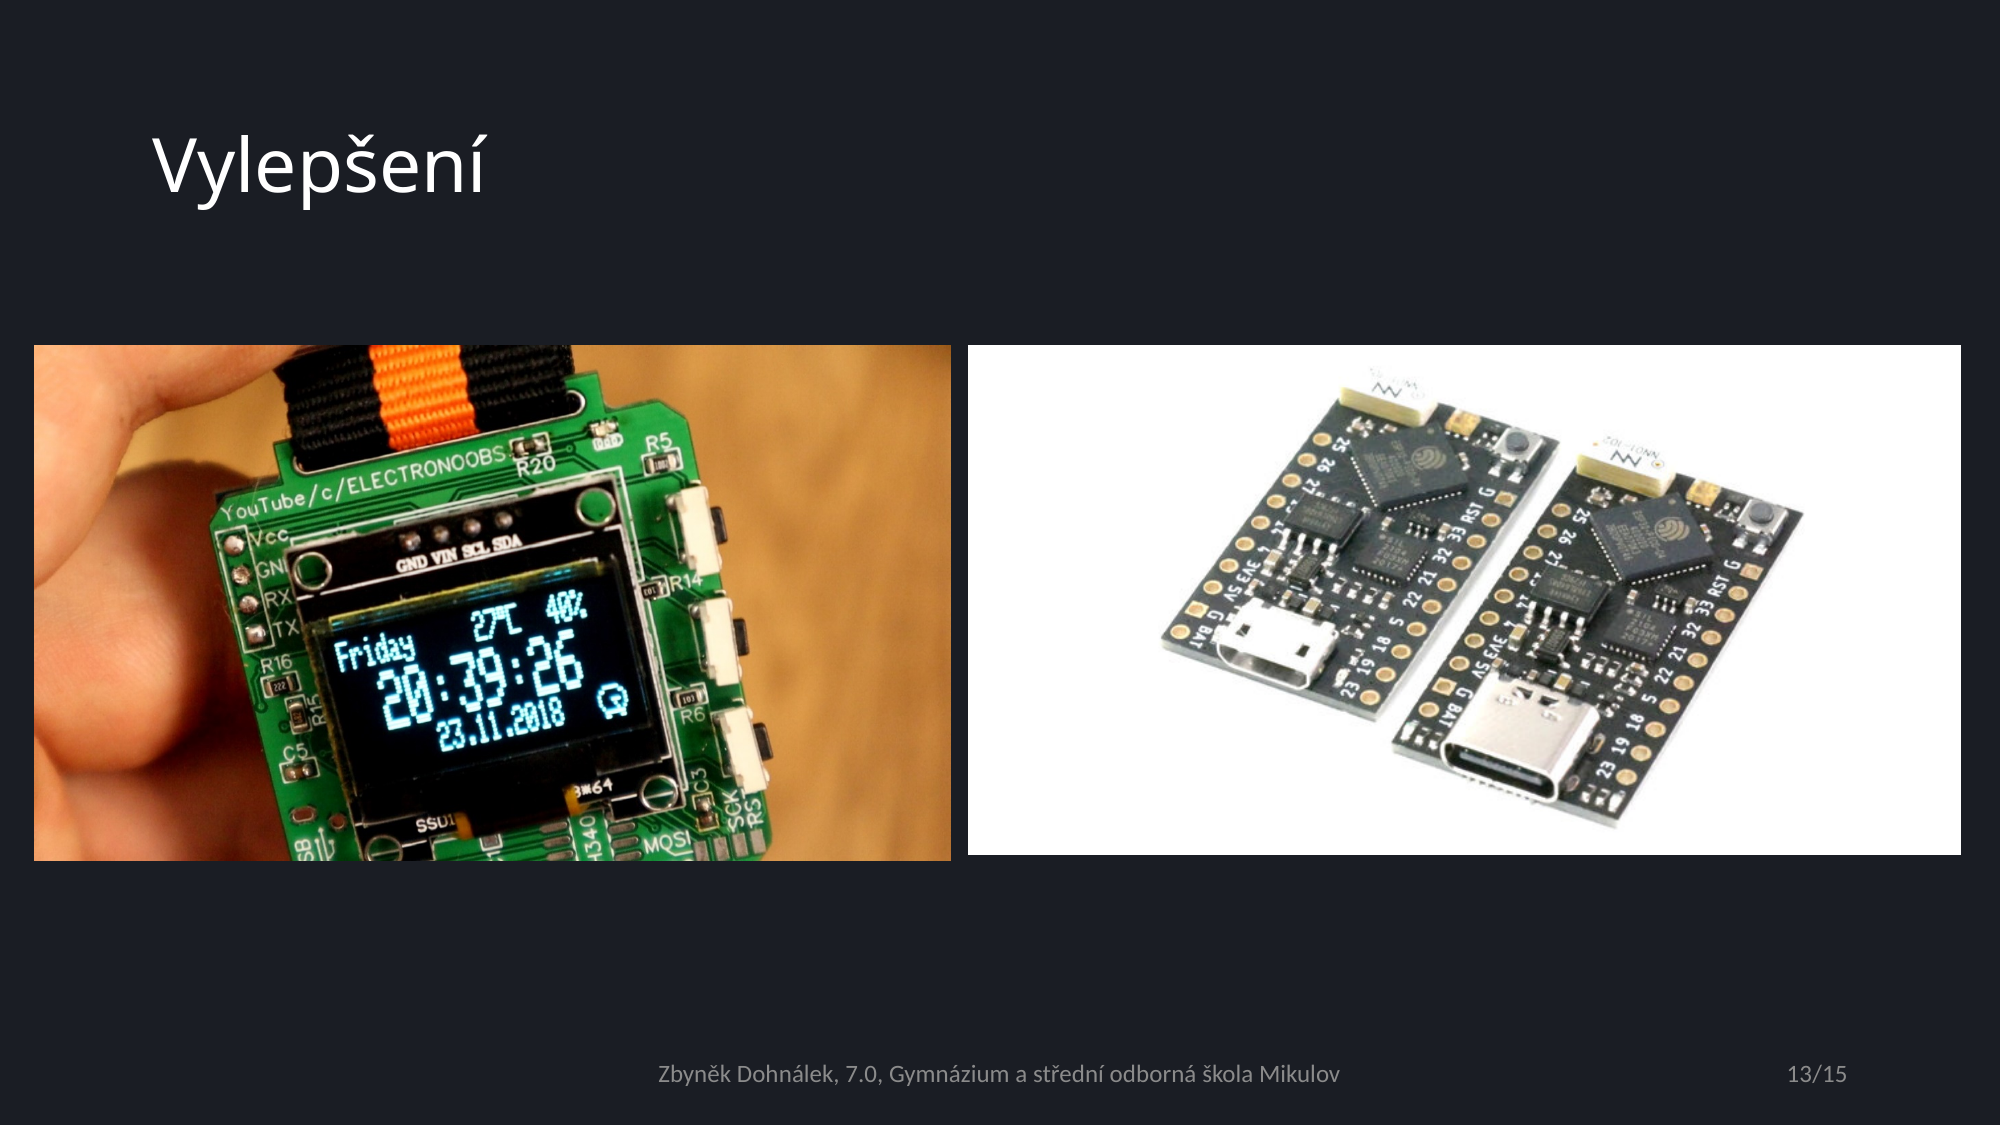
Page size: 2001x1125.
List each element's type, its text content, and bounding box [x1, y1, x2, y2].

slide_number 13/15 [1412, 1042, 1863, 1103]
footer Zbyněk Dohnálek, 7.0, Gymnázium a střední odborná škola Mikulov [641, 1042, 1359, 1103]
title Vylepšení [137, 59, 1863, 278]
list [968, 345, 1961, 855]
picture [34, 345, 951, 861]
